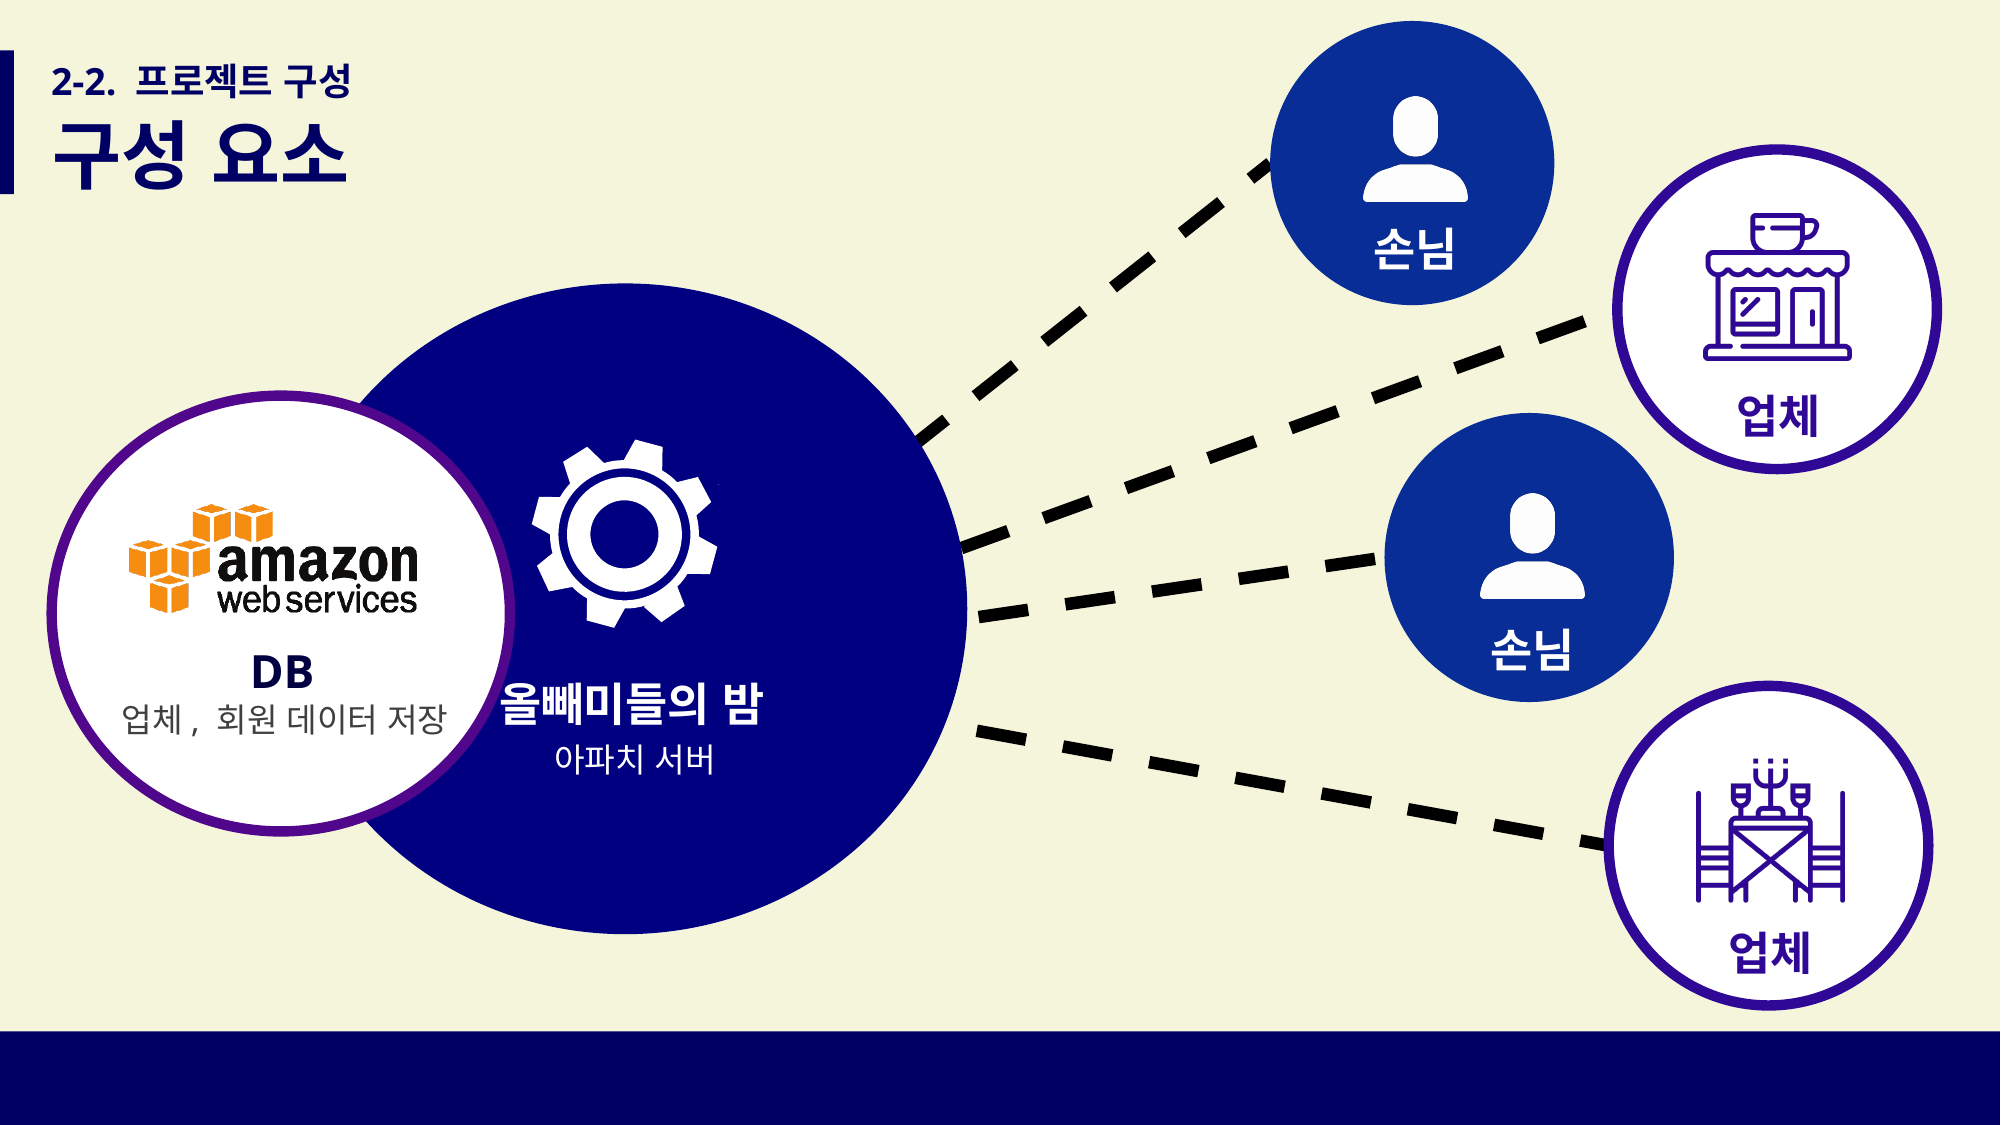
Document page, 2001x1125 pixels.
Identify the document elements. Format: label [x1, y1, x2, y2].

text_box [1160, 20, 1671, 306]
text_box [631, 163, 1271, 309]
text_box [1375, 412, 1690, 703]
picture [129, 504, 417, 613]
text_box [1463, 149, 2000, 470]
text_box [968, 309, 1463, 557]
text_box [968, 667, 1454, 846]
text_box [0, 50, 366, 208]
text_box [0, 0, 2000, 1030]
text_box [1454, 685, 2000, 1006]
text_box [968, 557, 1375, 667]
text_box [48, 283, 968, 935]
text_box [0, 1030, 2000, 1125]
